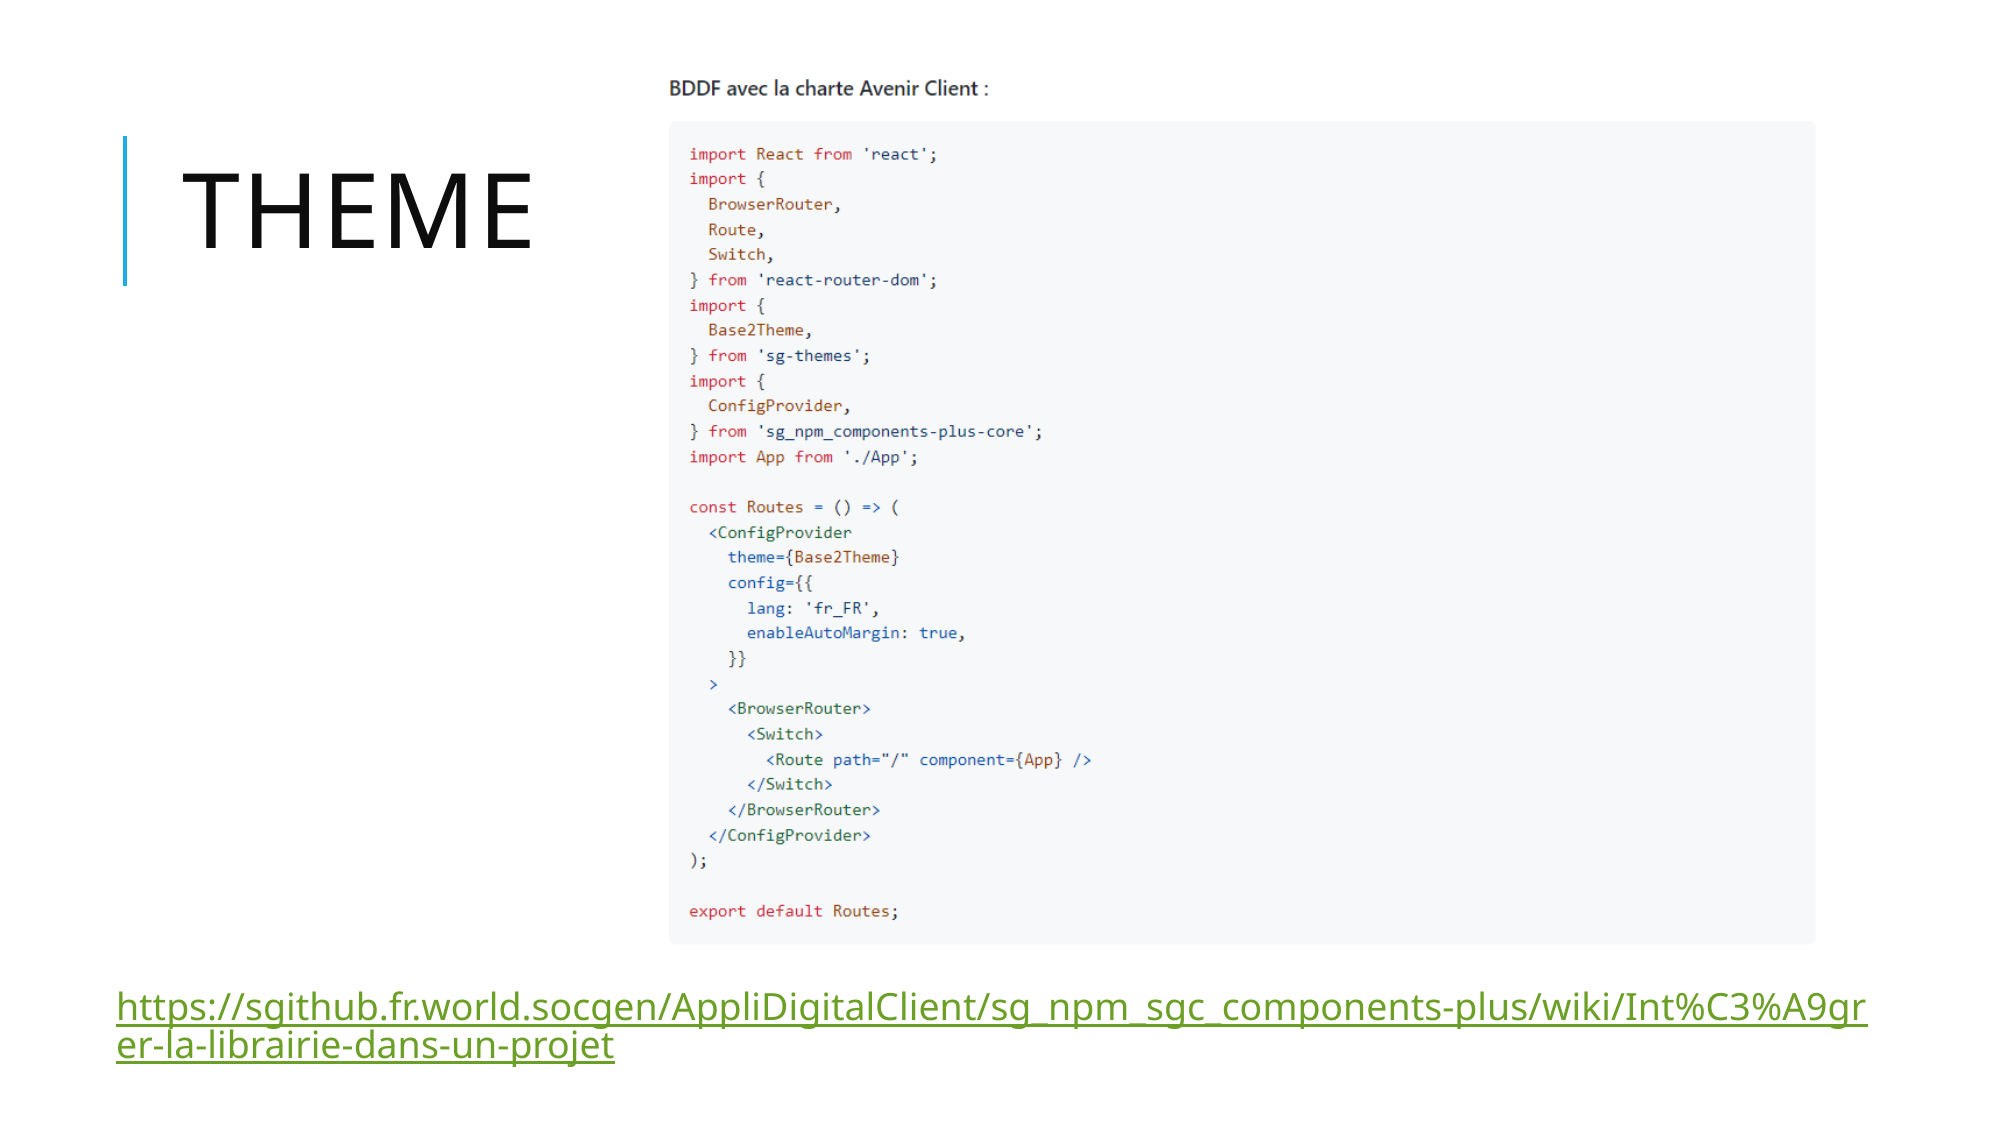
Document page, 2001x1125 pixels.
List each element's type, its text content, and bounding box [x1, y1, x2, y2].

text_box https://sgithub.fr.world.socgen/AppliDigitalClient/sg_npm_sgc_components-plus/wiki/Int%C3%A9grer-la-librairie-dans-un-projet [101, 975, 1899, 1042]
picture [619, 63, 1833, 955]
title Theme [168, 96, 612, 342]
